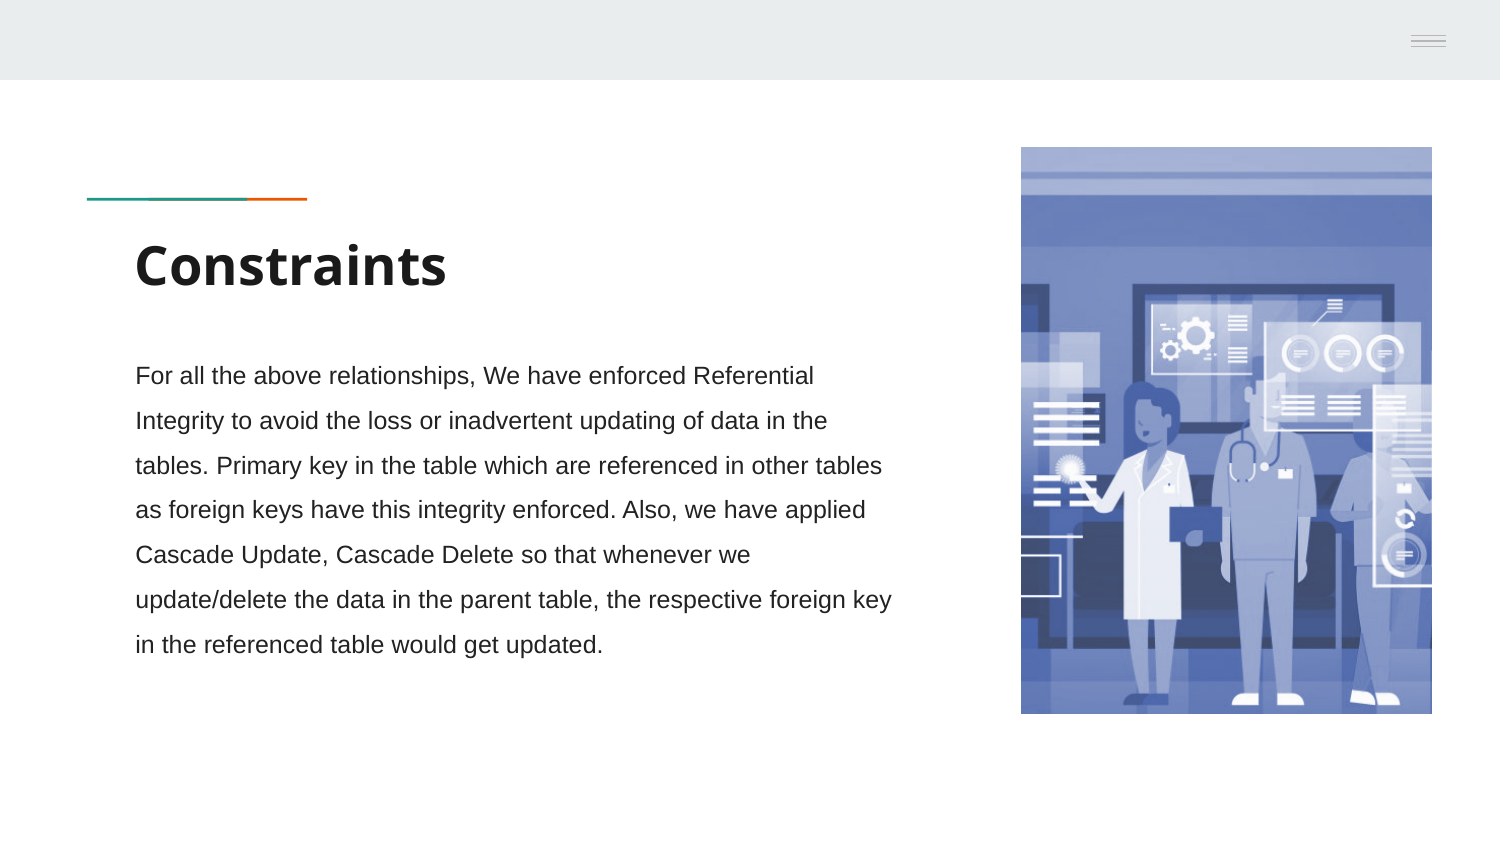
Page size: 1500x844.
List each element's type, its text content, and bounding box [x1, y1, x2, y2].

picture [1021, 147, 1433, 714]
text_box For all the above relationships, We have enforced Referential Integrity to avoid the loss or inadvertent updating of data in the tables. Primary key in the table which are referenced in other tables as foreign keys have this integrity enforced. Also, we have applied Cascade Update, Cascade Delete so that whenever we update/delete the data in the parent table, the respective foreign key in the referenced table would get updated. [120, 329, 913, 698]
text_box [120, 372, 892, 416]
title Constraints [119, 216, 838, 310]
